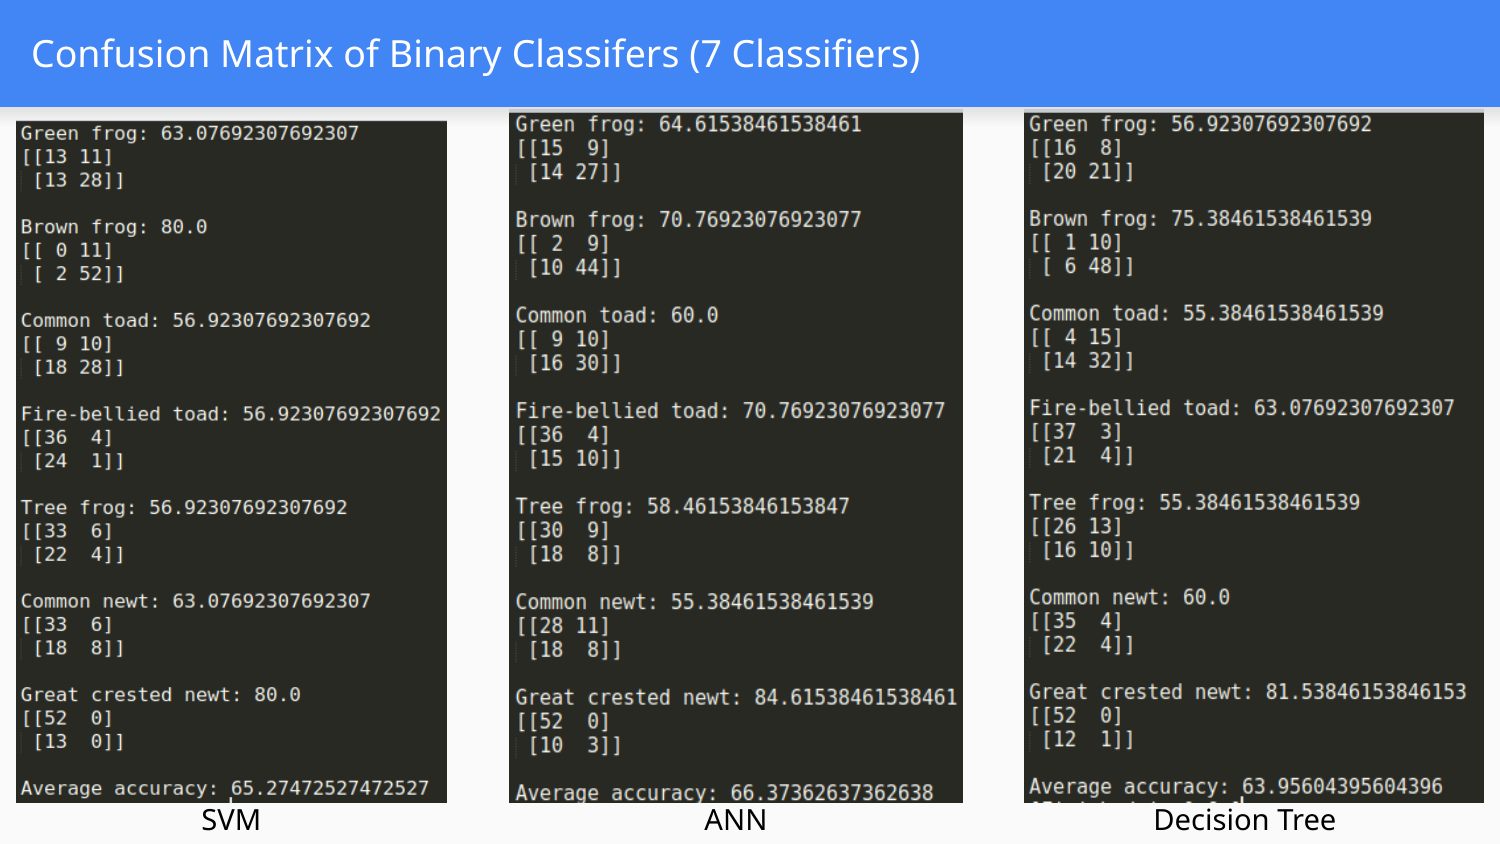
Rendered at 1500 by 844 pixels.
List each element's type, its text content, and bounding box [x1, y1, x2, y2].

title Confusion Matrix of Binary Classifers (7 Classifiers) [16, 2, 1464, 102]
picture [1024, 109, 1484, 803]
picture [509, 109, 963, 803]
picture [15, 119, 448, 803]
